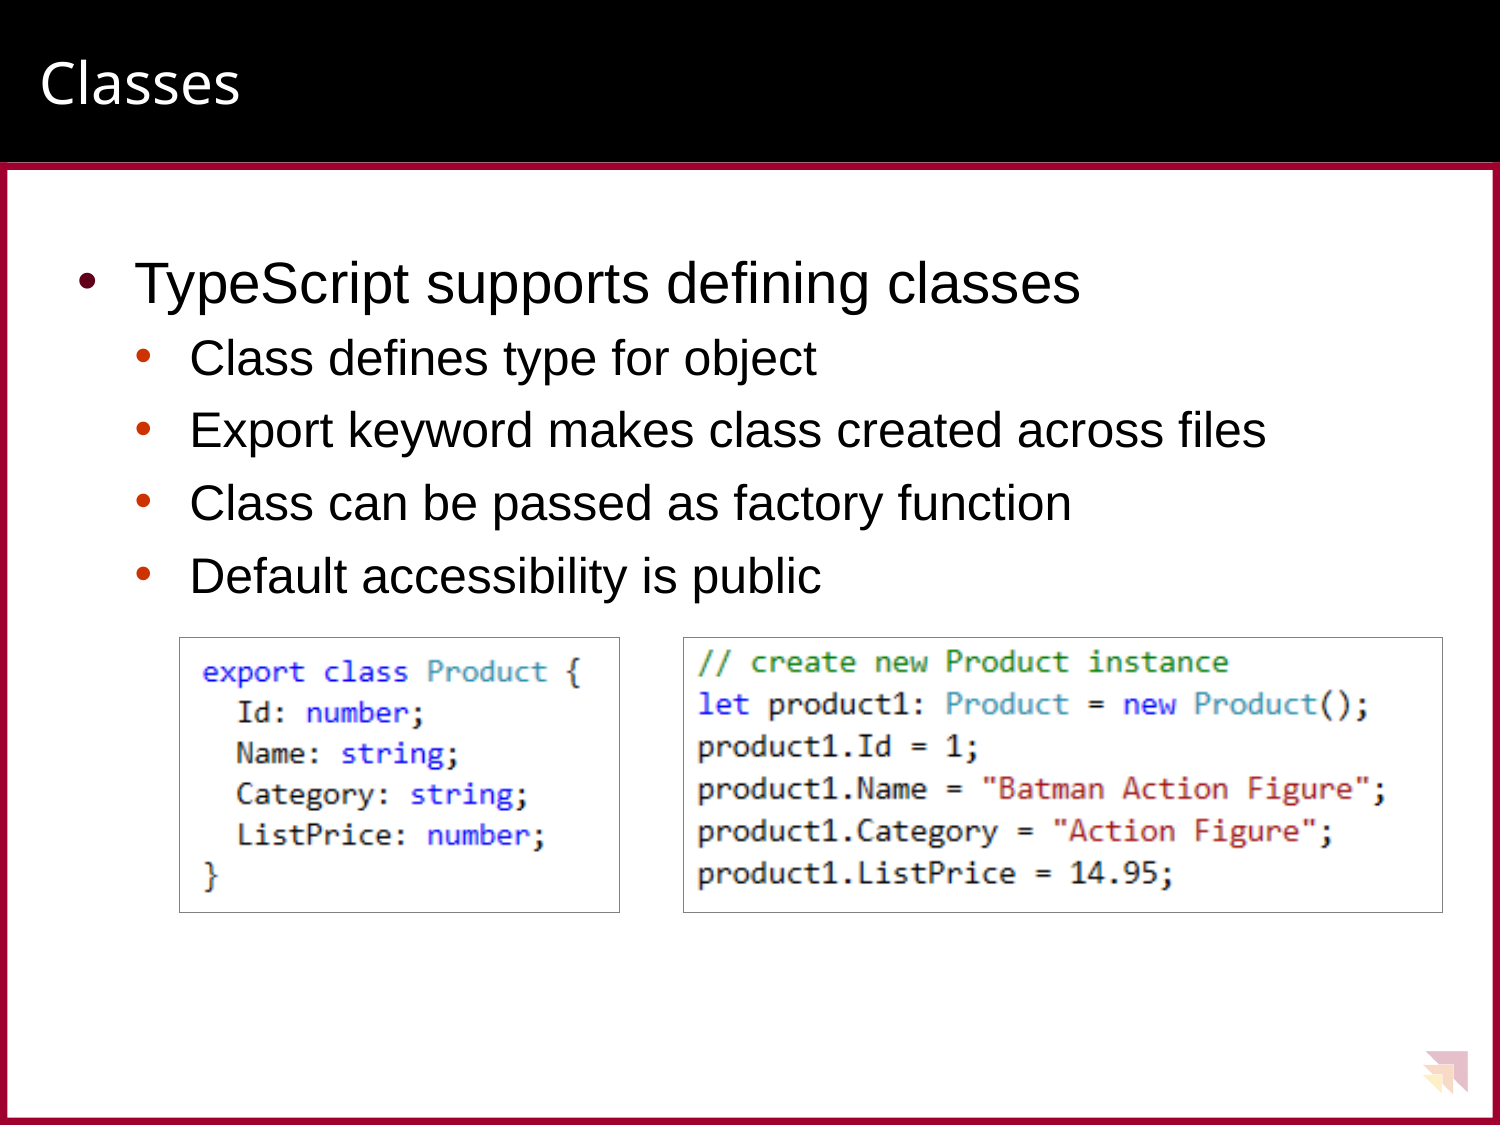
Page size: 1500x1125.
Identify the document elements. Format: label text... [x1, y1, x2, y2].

list TypeScript supports defining classes Class defines type for object Export keyword makes class created across files Class can be passed as factory function Default accessibility is public [62, 237, 1438, 1088]
title Classes [24, 12, 1438, 150]
picture [179, 637, 621, 913]
picture [682, 637, 1443, 913]
